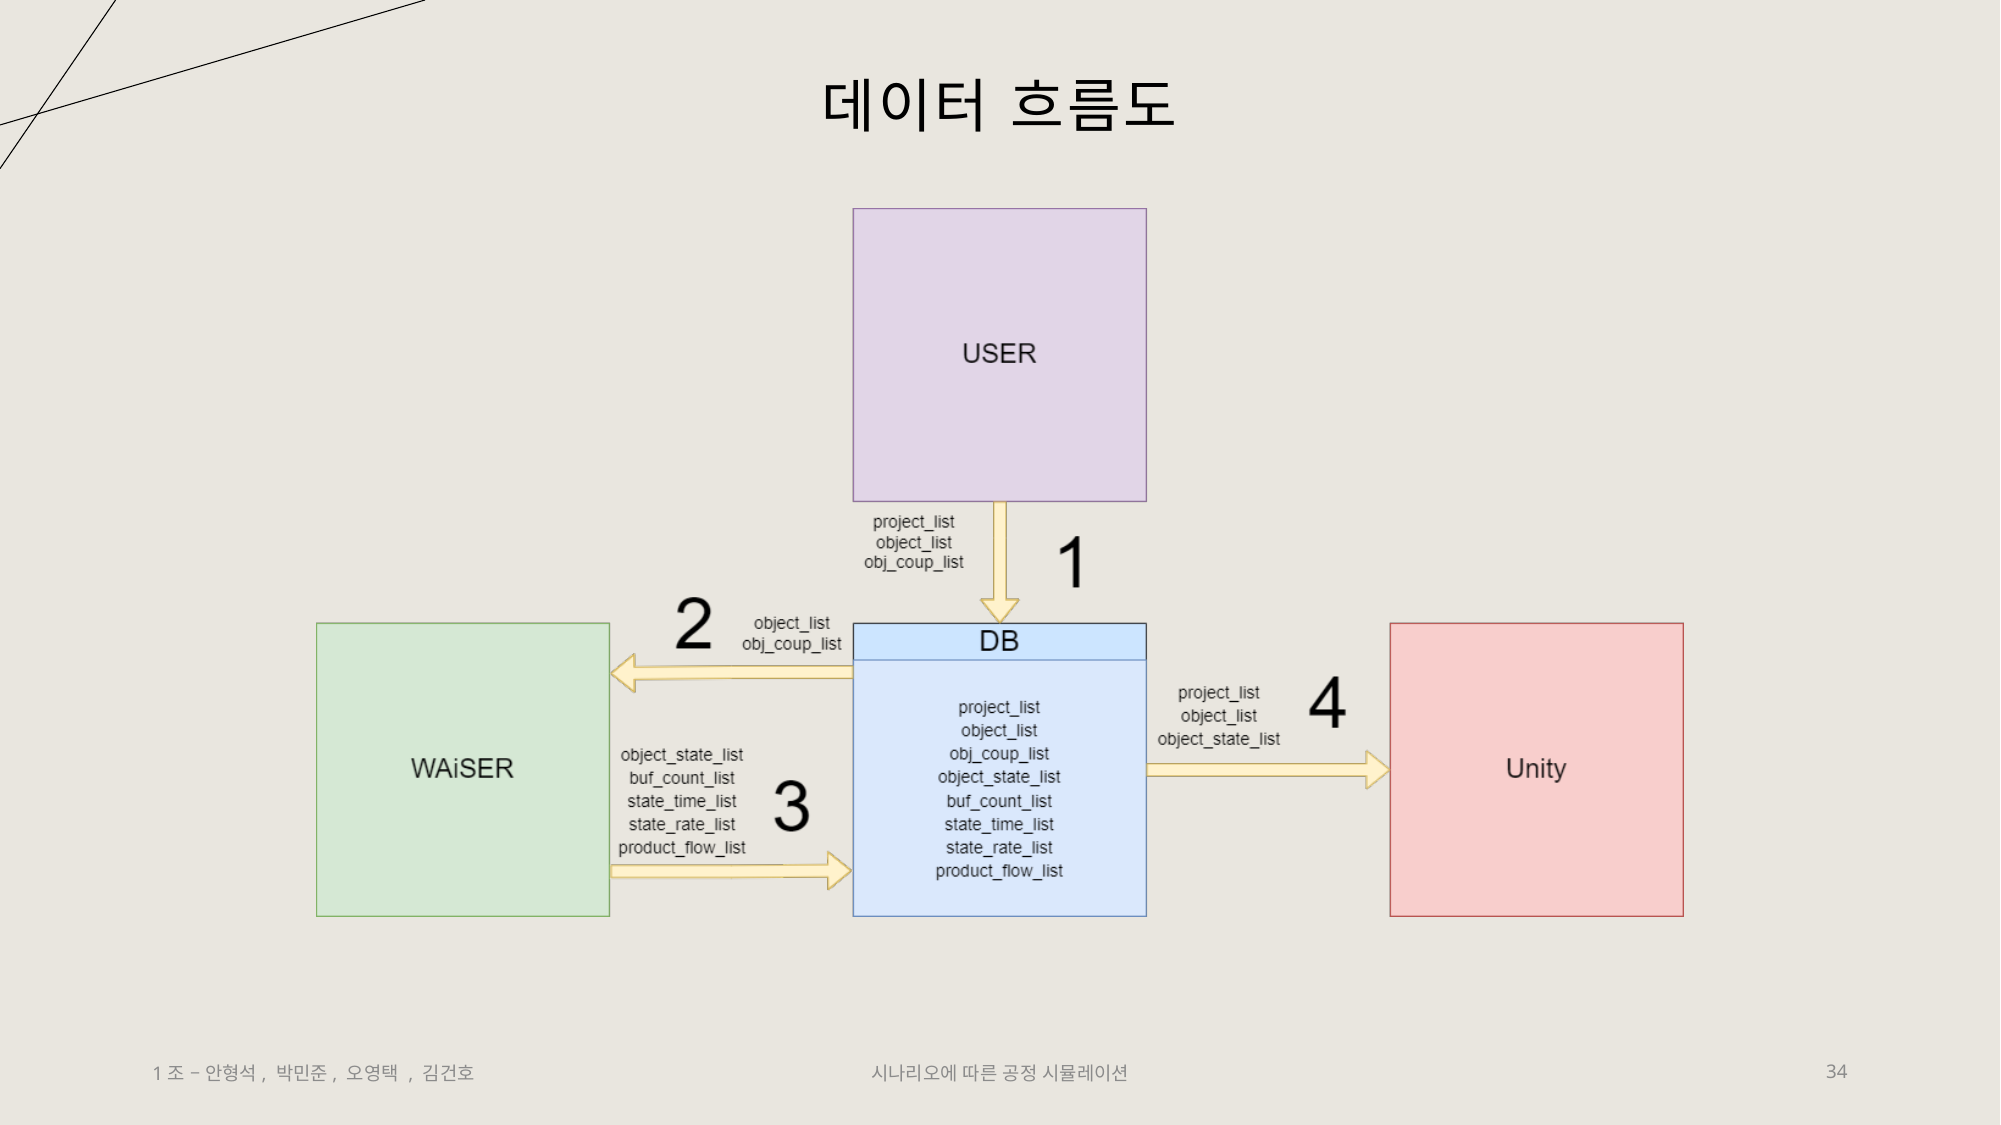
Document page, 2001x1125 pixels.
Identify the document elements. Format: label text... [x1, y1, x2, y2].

footer 시나리오에 따른 공정 시뮬레이션 [662, 1042, 1338, 1103]
slide_number 1조 – 안형석, 박민준, 오영택 , 김건호 [137, 1042, 588, 1103]
text_box 데이터 흐름도 [137, 0, 1863, 218]
picture [316, 208, 1684, 917]
slide_number 34 [1412, 1042, 1863, 1103]
